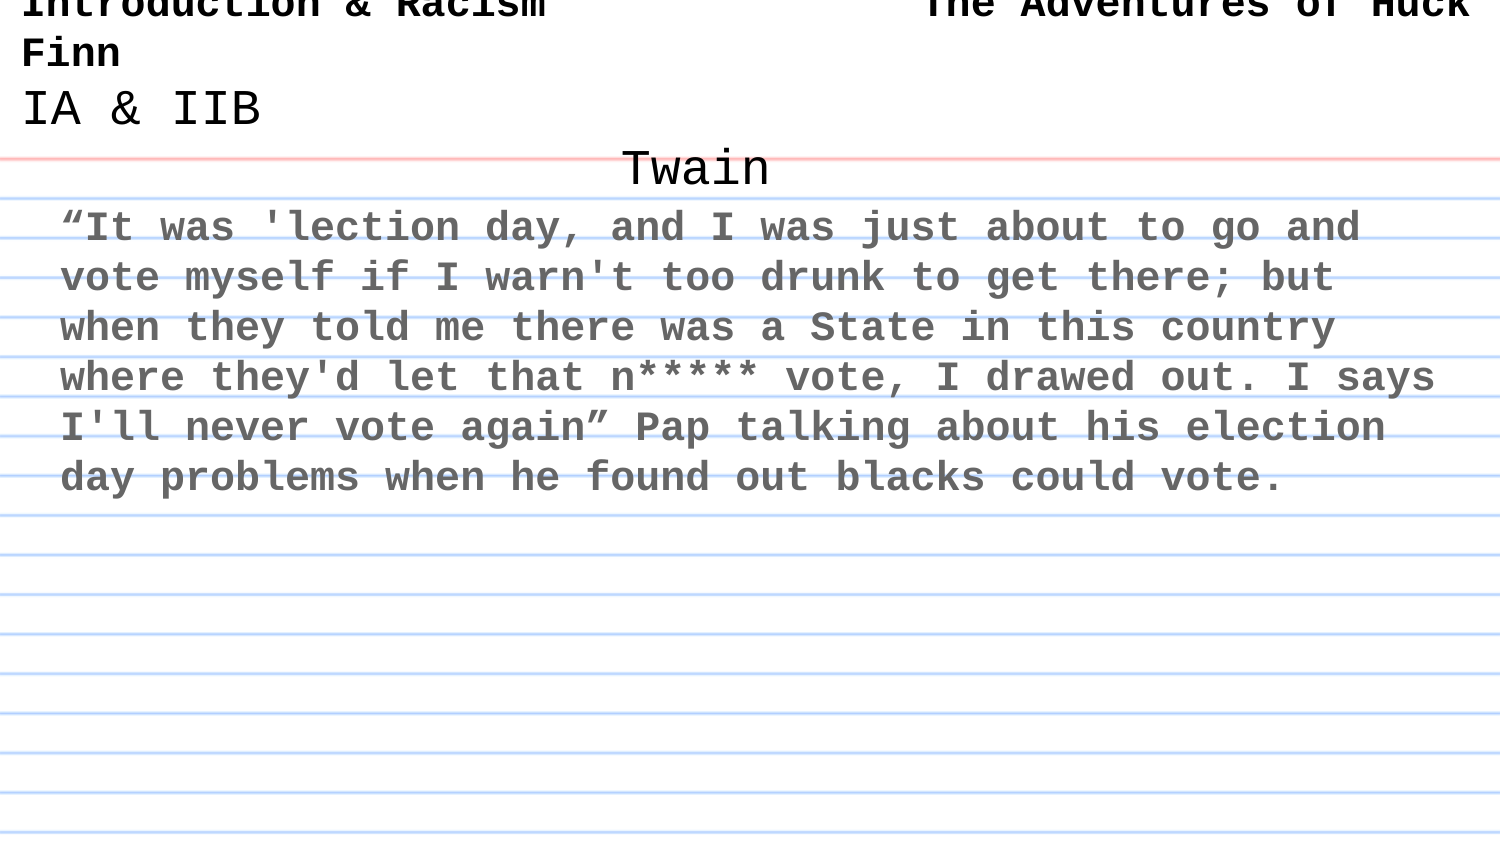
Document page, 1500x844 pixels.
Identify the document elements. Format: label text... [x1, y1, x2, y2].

list “It was 'lection day, and I was just about to go and vote myself if I warn't too drunk to get there; but when they told me there was a State in this country where they'd let that n***** vote, I drawed out. I says I'll never vote again” Pap talking about his election day problems when he found out blacks could vote. [45, 183, 1455, 787]
title Introduction & Racism The Adventures of Huck Finn IA & IIB Twain [5, 33, 1494, 135]
picture [0, 0, 1500, 844]
